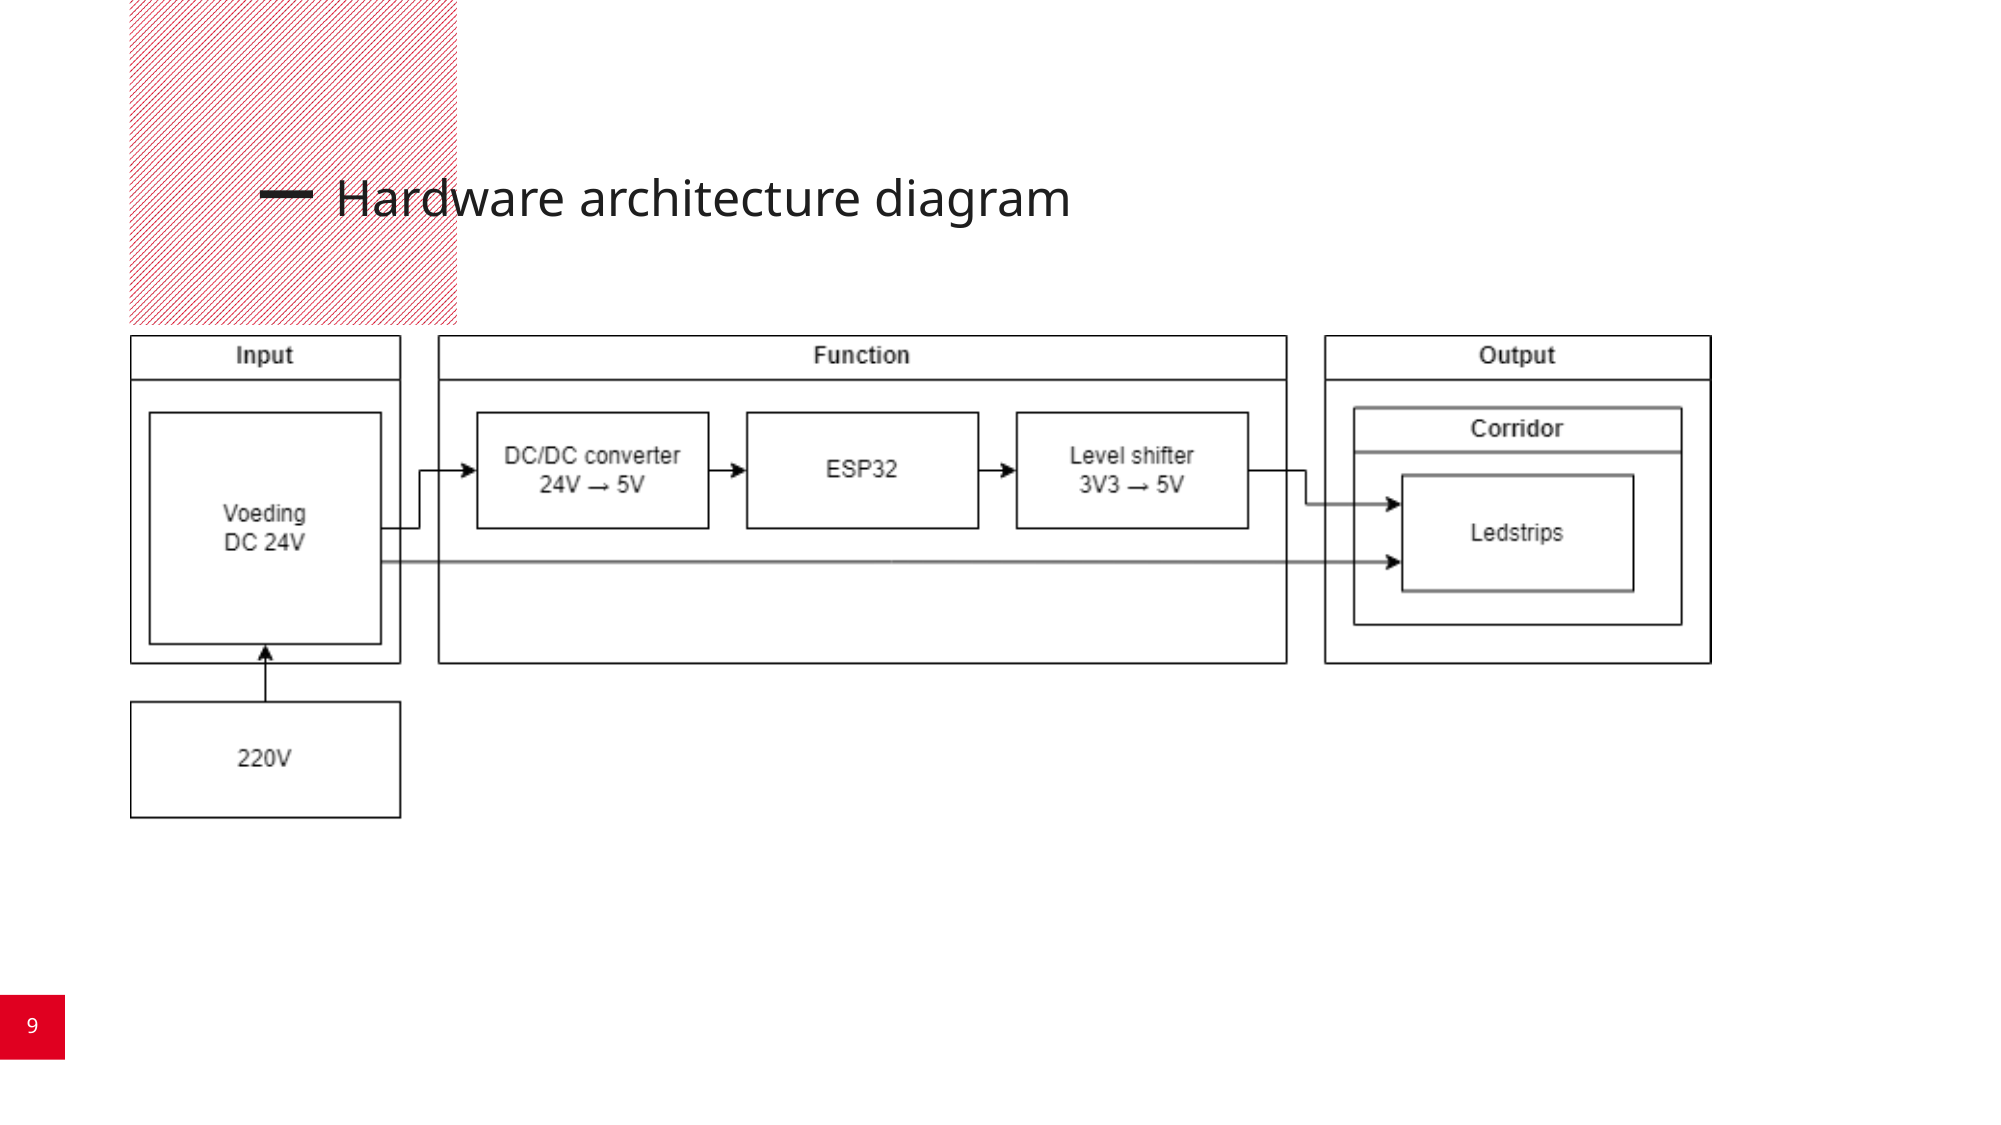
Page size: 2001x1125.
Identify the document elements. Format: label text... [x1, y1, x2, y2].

title Hardware architecture diagram [335, 156, 1128, 236]
picture [130, 61, 2000, 1125]
picture [129, 0, 457, 325]
